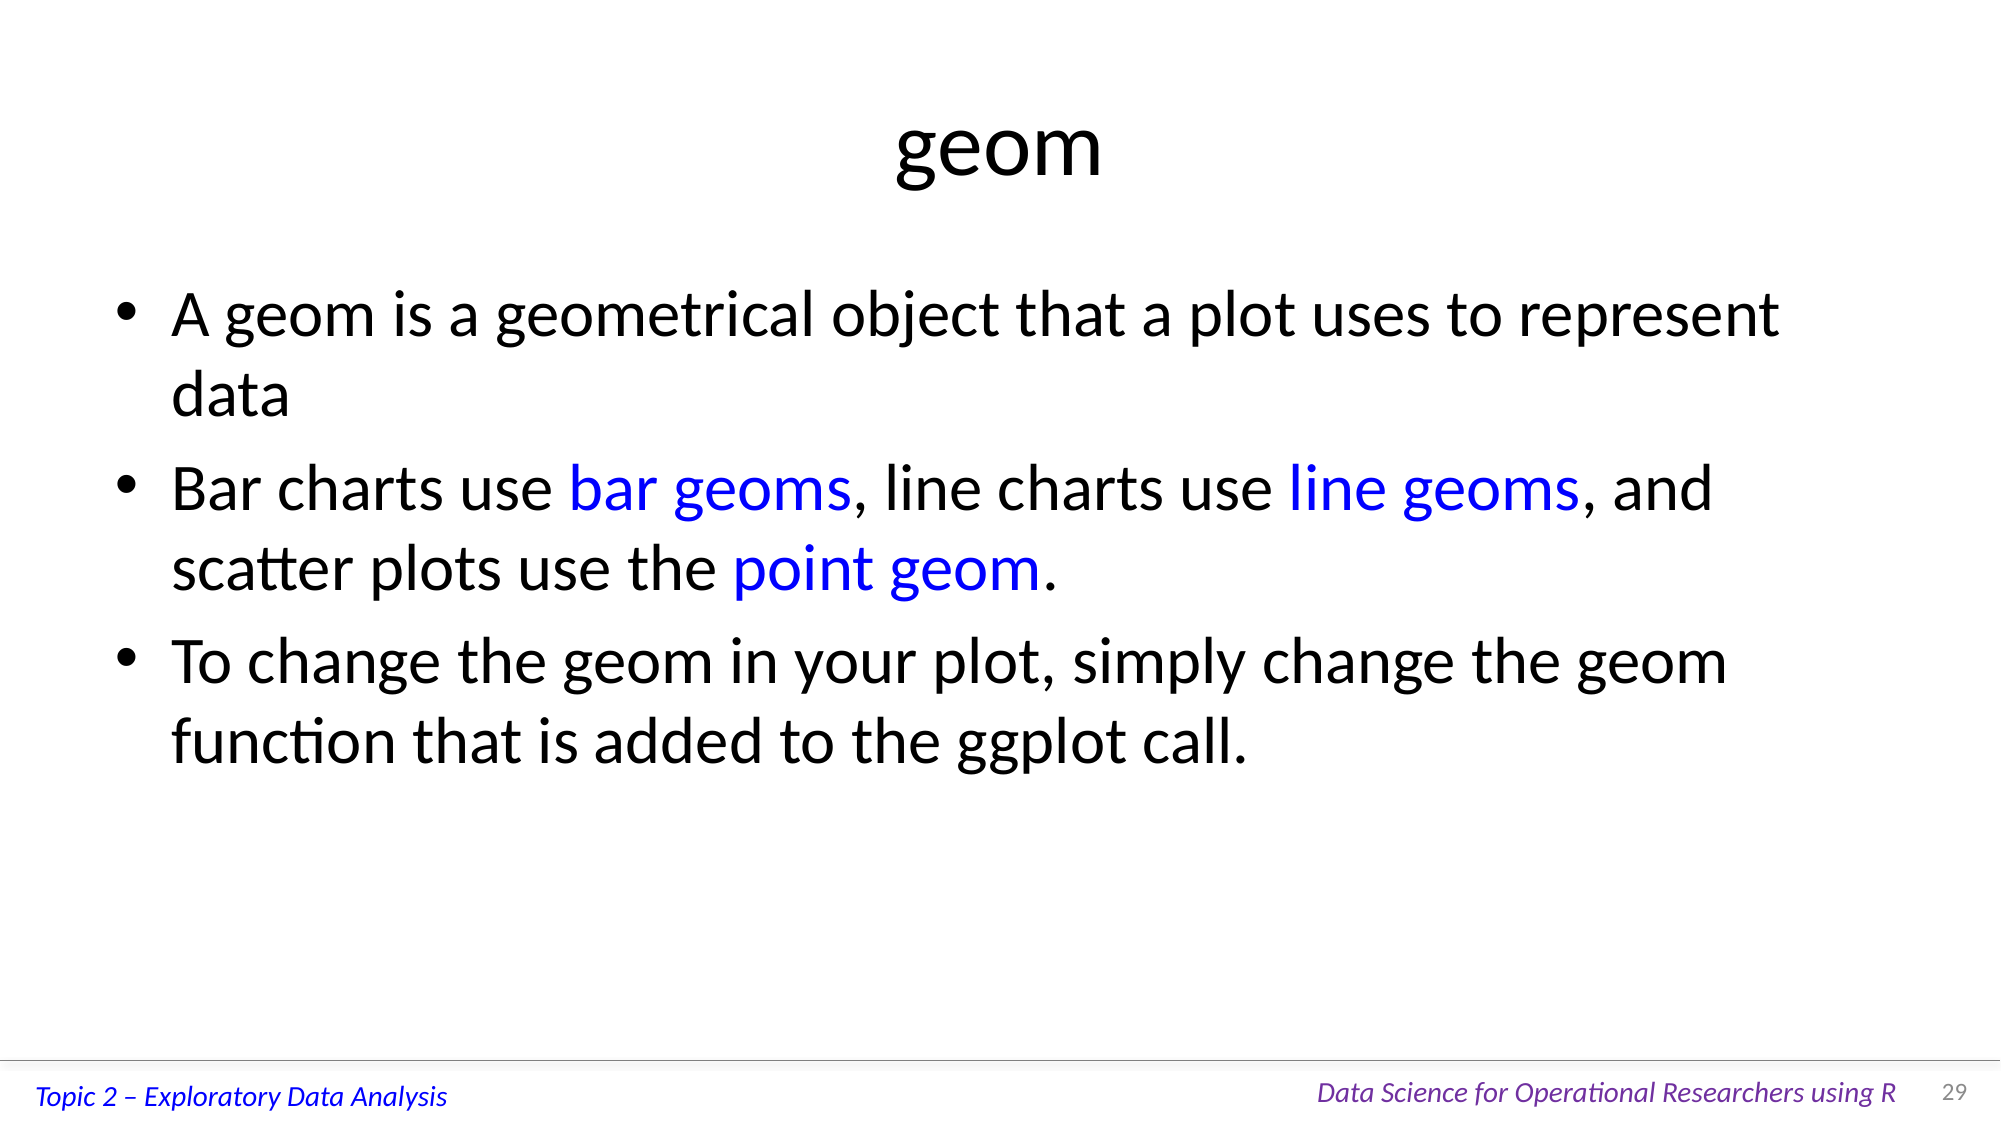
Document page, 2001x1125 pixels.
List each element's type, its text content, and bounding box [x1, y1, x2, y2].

title geom [99, 45, 1900, 233]
list A geom is a geometrical object that a plot uses to represent data Bar charts use bar geoms, line charts use line geoms, and scatter plots use the point geom. To change the geom in your plot, simply change the geom function that is added to the ggplot call. [99, 262, 1900, 1005]
slide_number 29 [1899, 1060, 1983, 1120]
